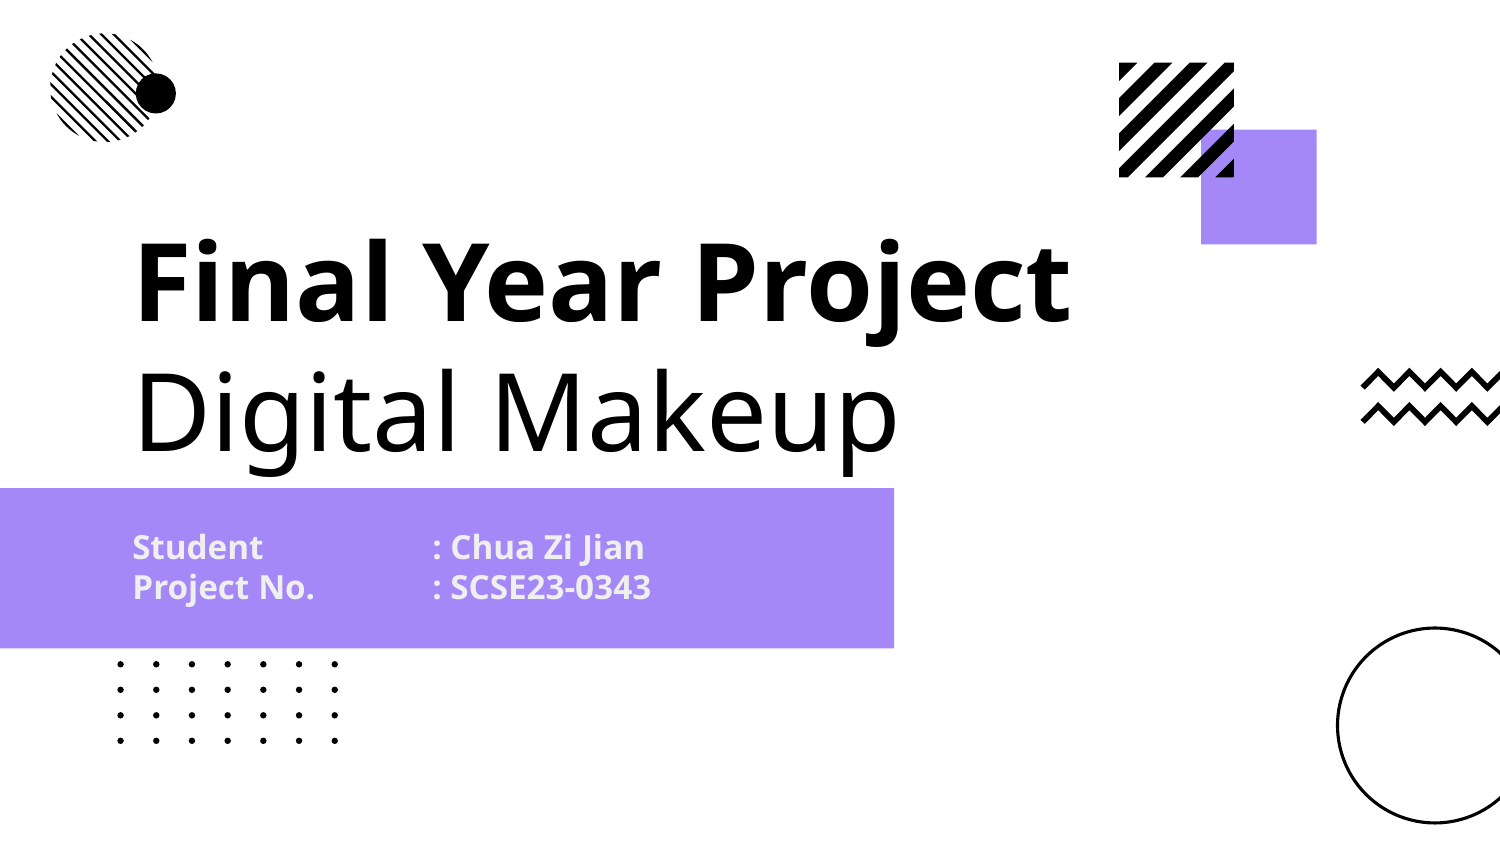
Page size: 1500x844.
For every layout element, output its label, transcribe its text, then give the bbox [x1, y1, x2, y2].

subtitle Student : Chua Zi Jian Project No. : SCSE23-0343 [117, 511, 895, 621]
text_box [0, 488, 895, 649]
title Final Year Project Digital Makeup [117, 195, 1347, 489]
